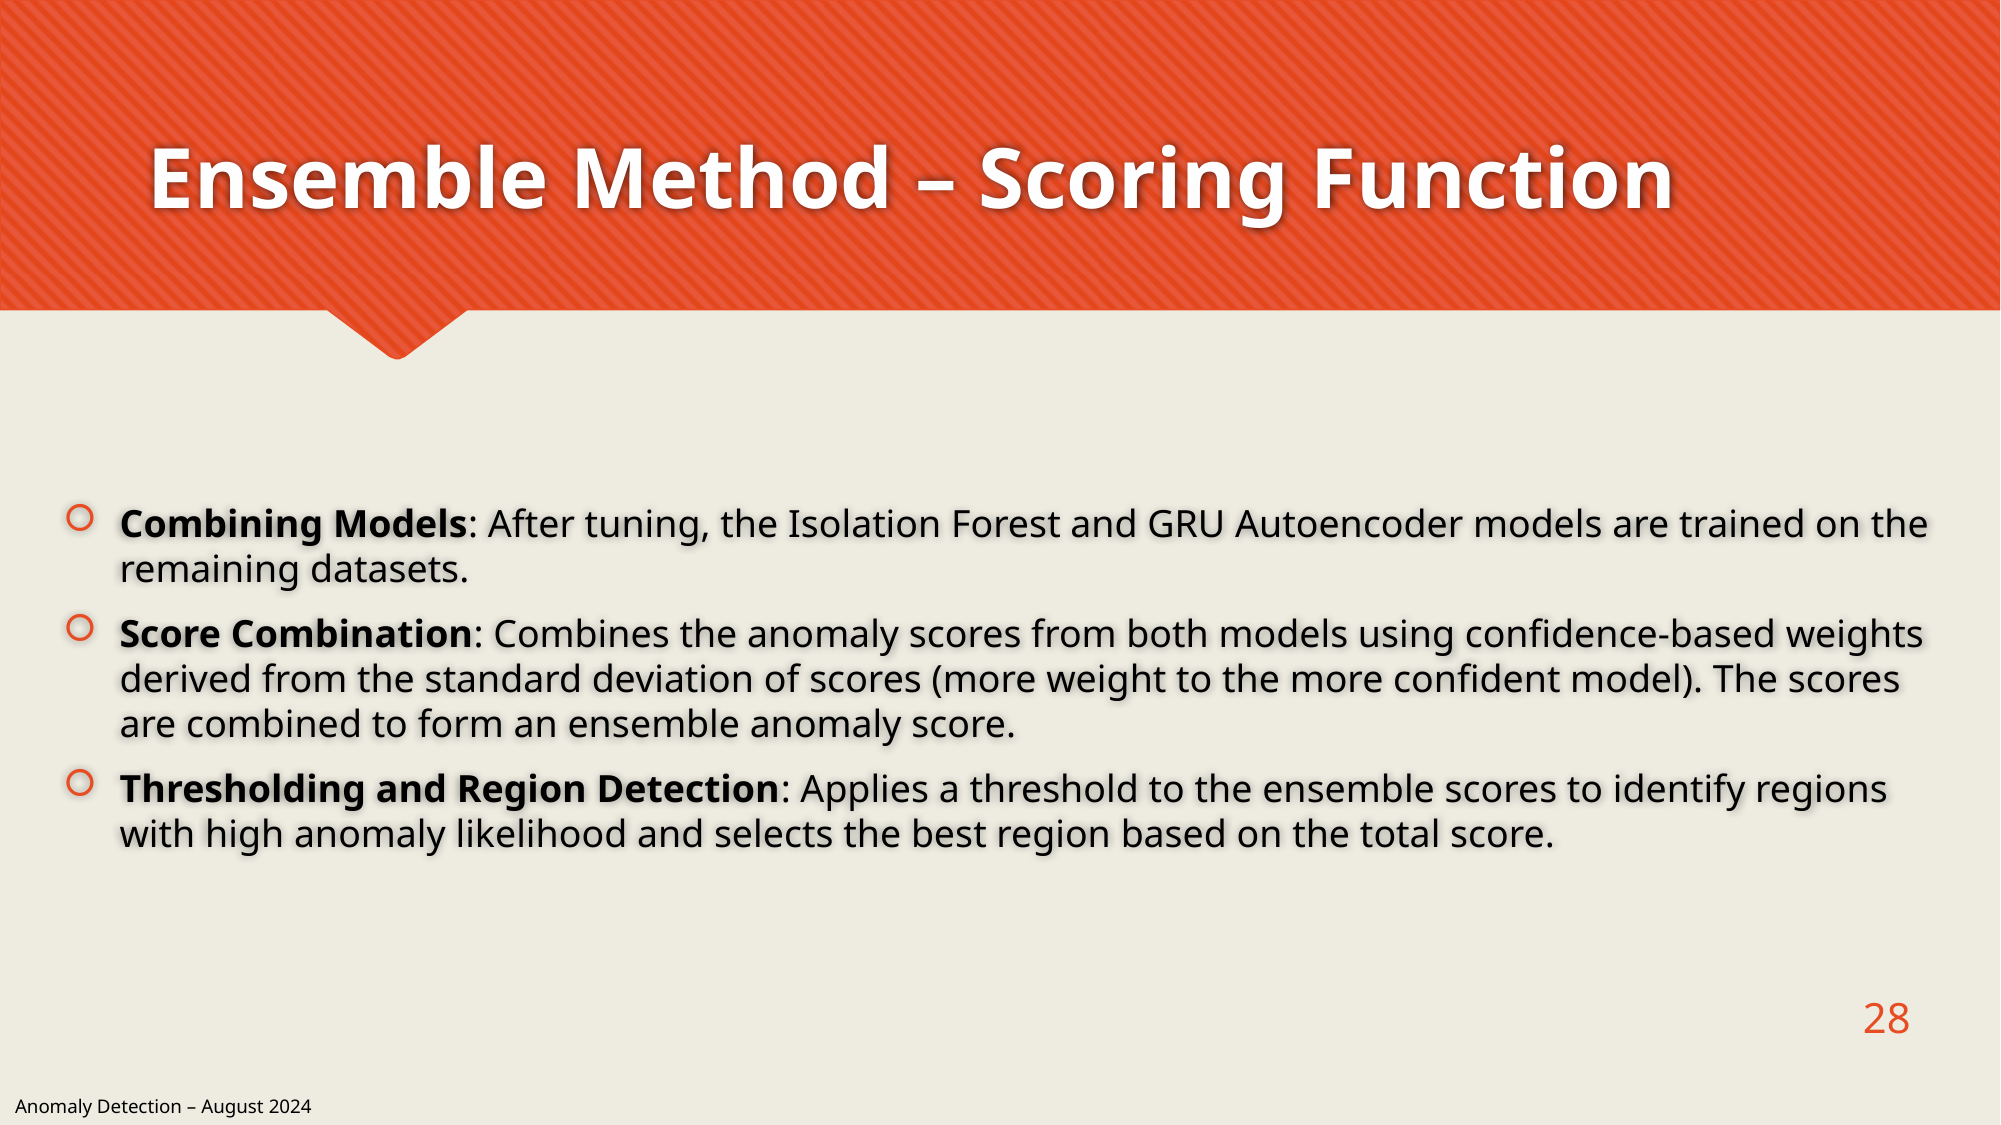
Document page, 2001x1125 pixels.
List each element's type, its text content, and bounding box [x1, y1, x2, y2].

title Ensemble Method – Scoring Function [132, 73, 1868, 233]
footer Anomaly Detection – August 2024 [0, 1065, 1418, 1125]
slide_number 28 [1751, 970, 1926, 1051]
list Combining Models: After tuning, the Isolation Forest and GRU Autoencoder models are trained on the remaining datasets. Score Combination: Combines the anomaly scores from both models using confidence-based weights derived from the standard deviation of scores (more weight to the more confident model). The scores are combined to form an ensemble anomaly score. Thresholding and Region Detection: Applies a threshold to the ensemble scores to identify regions with high anomaly likelihood and selects the best region based on the total score. [48, 364, 1962, 992]
